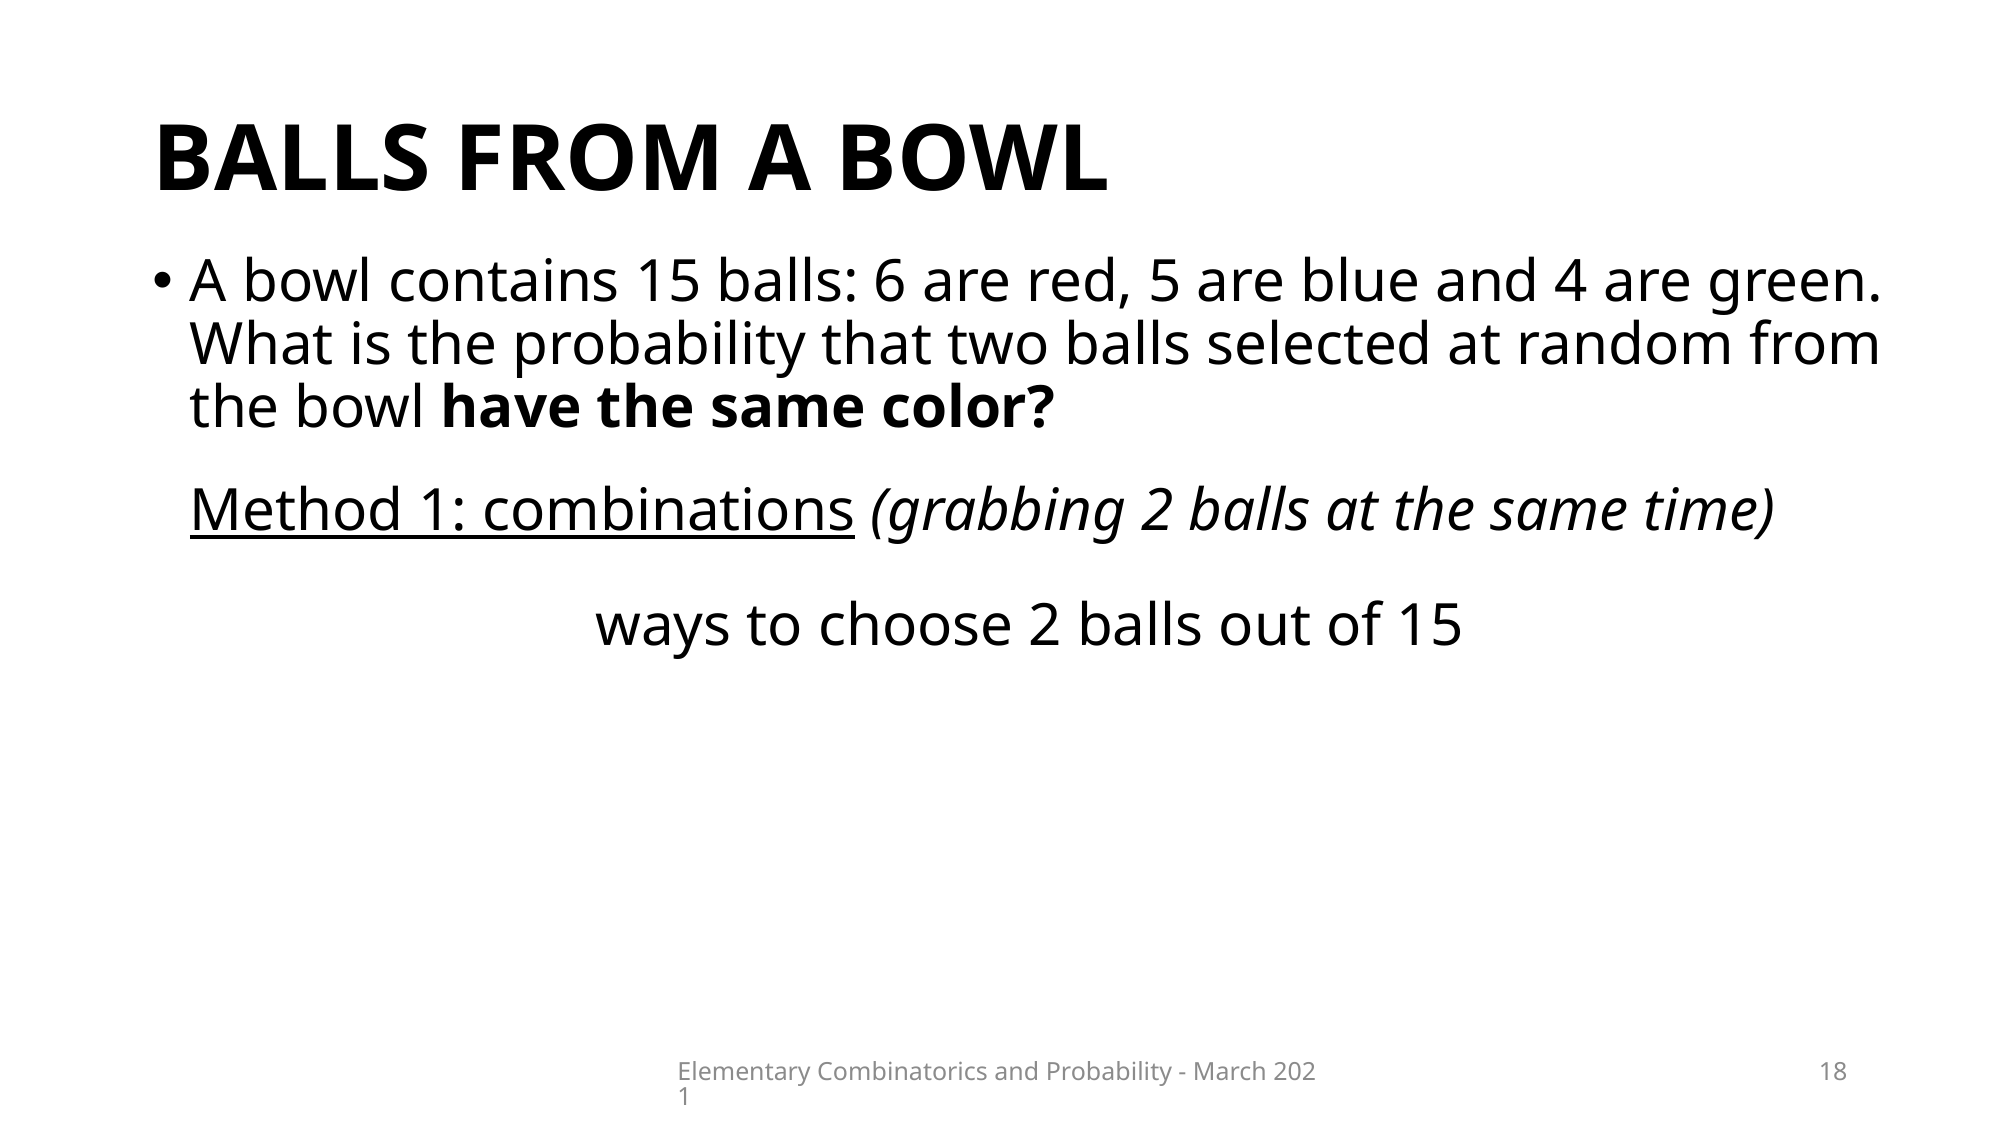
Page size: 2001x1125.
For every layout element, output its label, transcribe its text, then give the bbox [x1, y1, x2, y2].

footer Elementary Combinatorics and Probability - March 2021 [662, 1042, 1338, 1103]
slide_number 18 [1412, 1042, 1863, 1103]
title Balls from a bowl [137, 52, 1863, 270]
